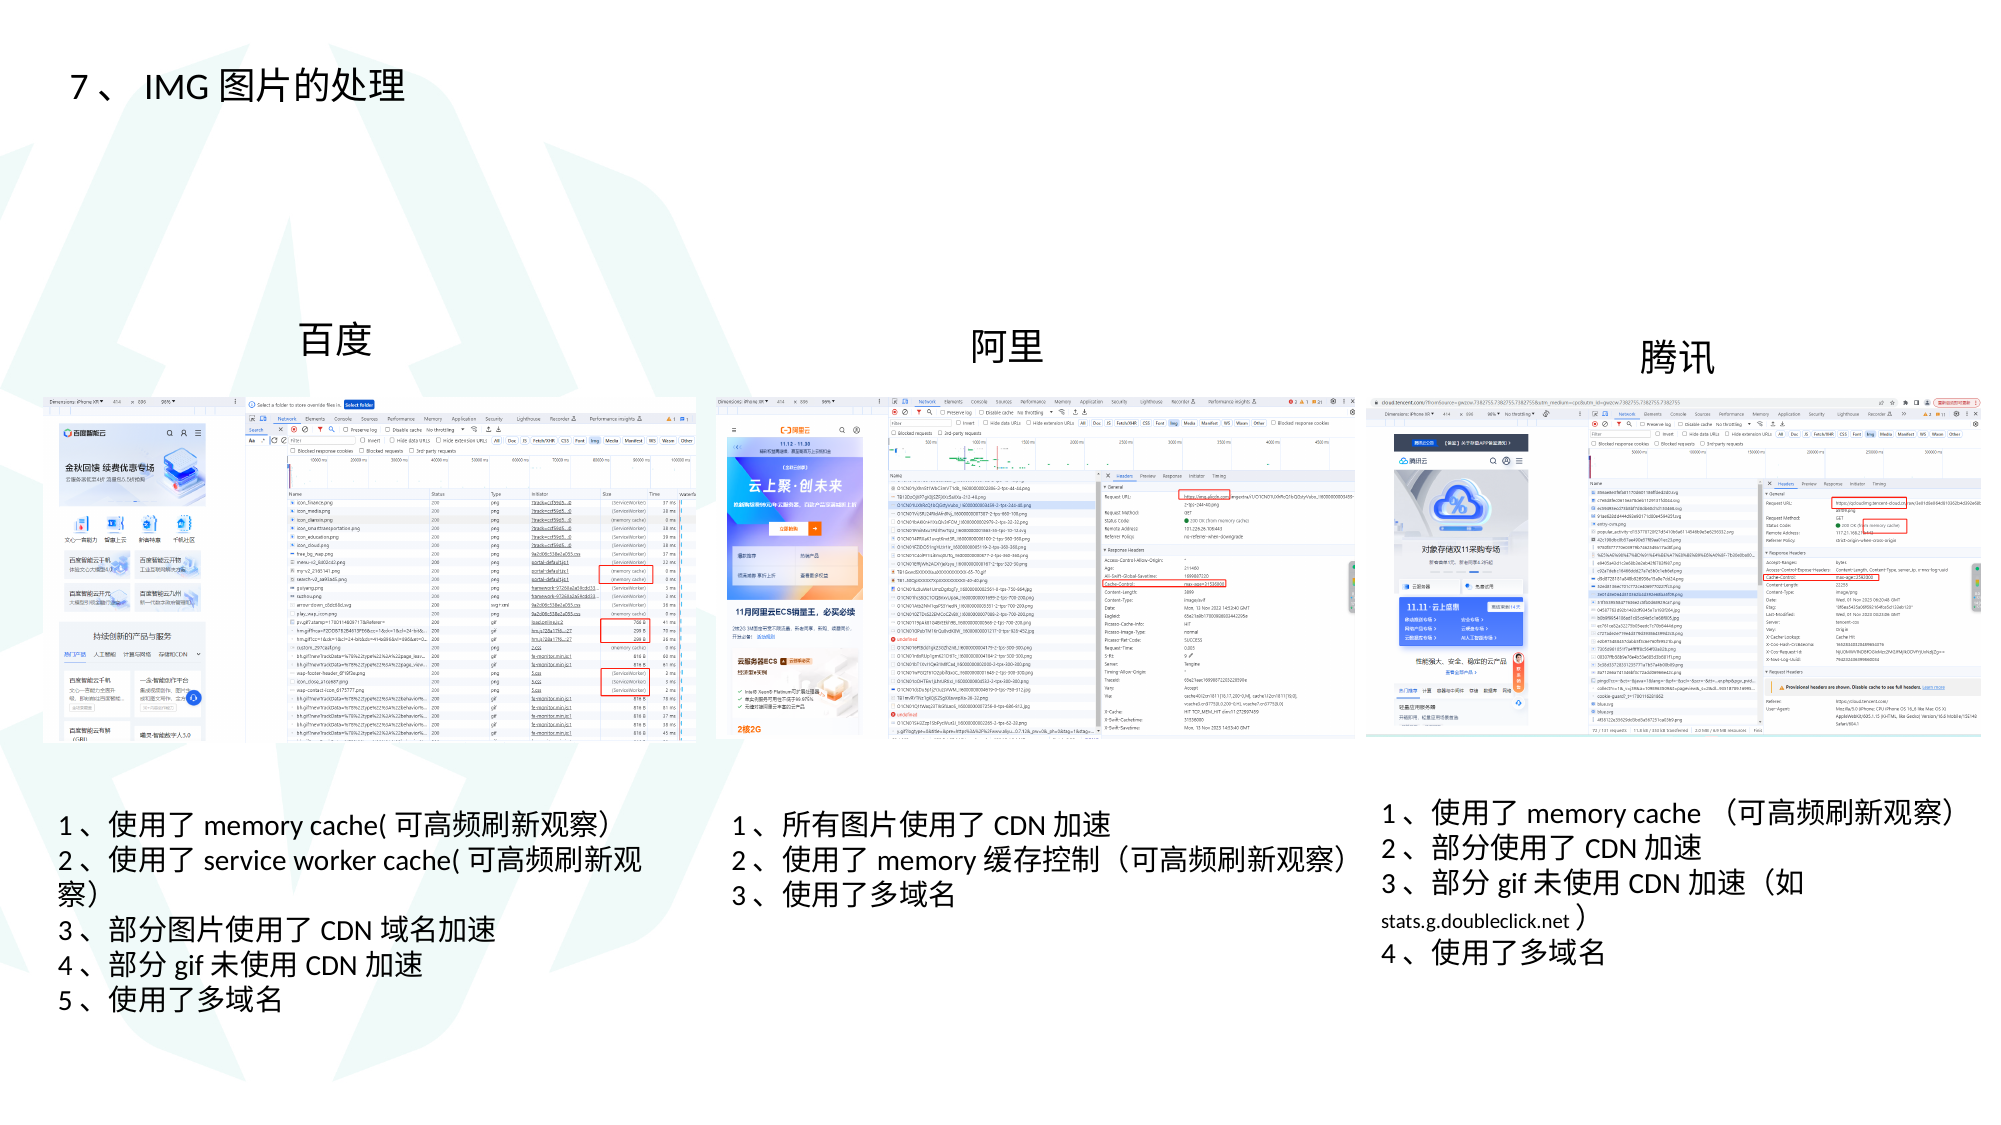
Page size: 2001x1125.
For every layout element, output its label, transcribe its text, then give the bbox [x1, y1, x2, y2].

text_box 阿里 [955, 315, 1136, 375]
text_box 1、使用了memory cache(可高频刷新观察） 2、使用了service worker cache(可高频刷新观察） 3、部分图片使用了CDN域名加速 4、部分gif未使用CDN加速 5、使用了多域名 [43, 798, 669, 1125]
text_box 腾讯 [1625, 326, 1792, 386]
text_box 7、IMG图片的处理 [54, 54, 1939, 115]
text_box 百度 [282, 308, 466, 369]
text_box 1、所有图片使用了CDN加速 2、使用了memory缓存控制（可高频刷新观察） 3、使用了多域名 [716, 798, 1366, 919]
picture [0, 0, 2000, 1125]
text_box 1、使用了memory cache（可高频刷新观察） 2、部分使用了CDN加速 3、部分gif未使用CDN加速（如stats.g.doubleclick.net） 4、使用了多域名 [1366, 786, 1992, 1075]
